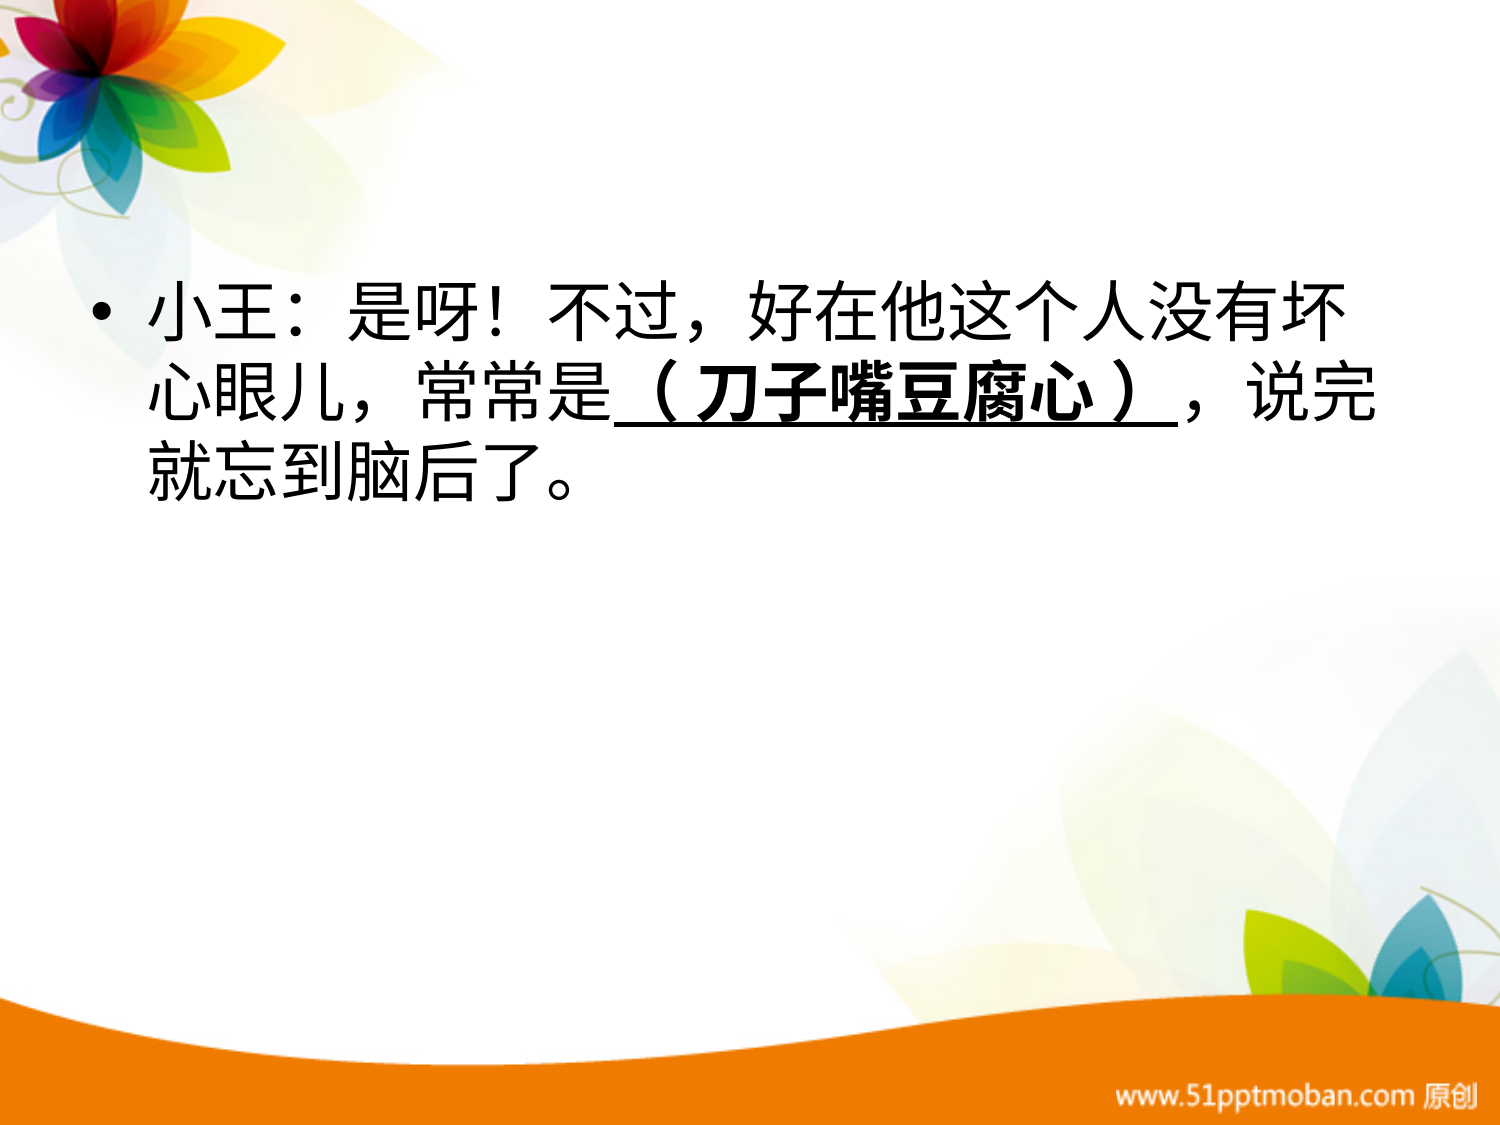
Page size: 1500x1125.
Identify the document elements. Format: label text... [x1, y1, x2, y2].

picture [0, 0, 1500, 1125]
list 小王：是呀！不过，好在他这个人没有坏心眼儿，常常是（ 刀子嘴豆腐心 ），说完就忘到脑后了。 [75, 262, 1425, 1005]
